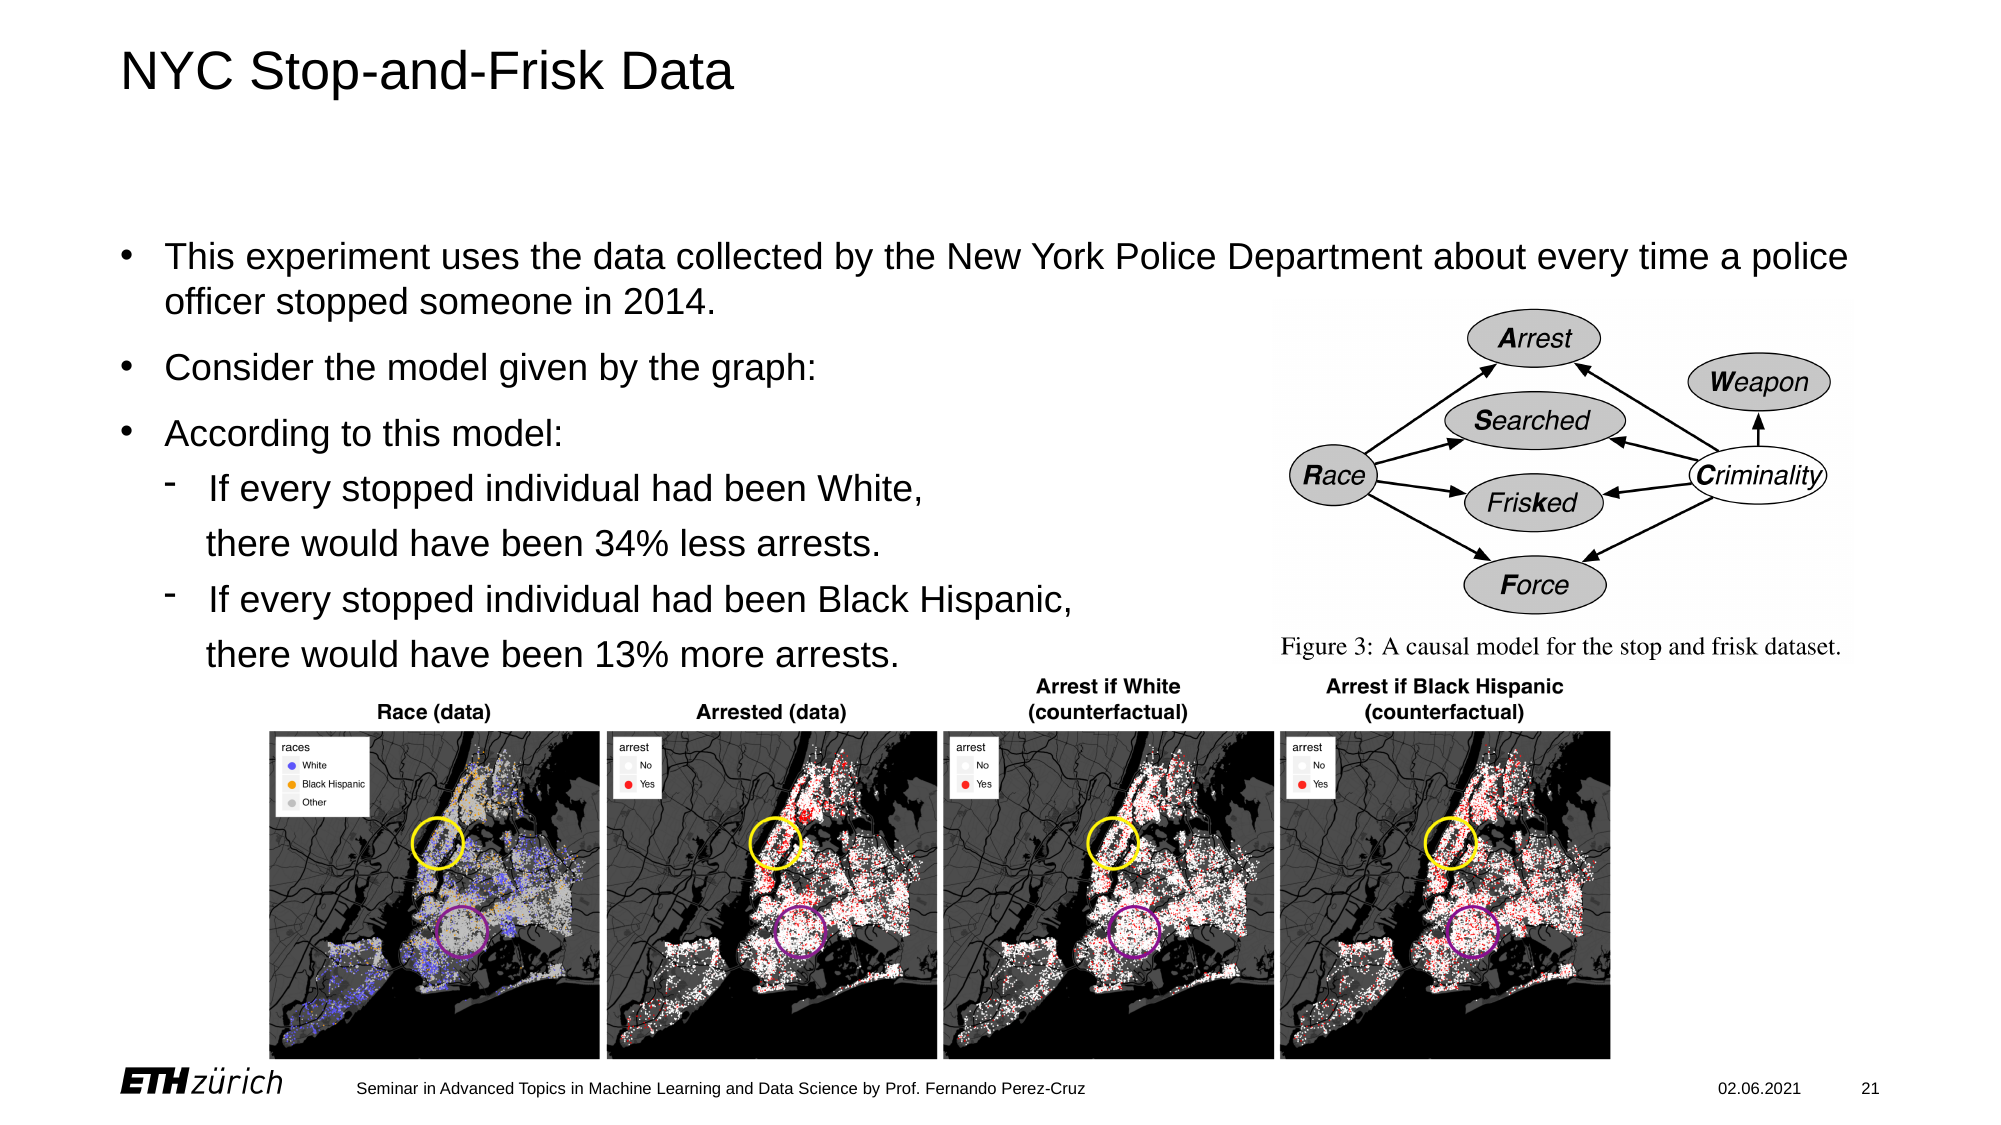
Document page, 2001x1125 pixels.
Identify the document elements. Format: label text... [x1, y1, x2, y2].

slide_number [1718, 1069, 1819, 1106]
title NYC Stop-and-Frisk Data [120, 42, 1880, 191]
picture [120, 671, 1620, 1094]
list This experiment uses the data collected by the New York Police Department about every time a police officer stopped someone in 2014. Consider the model given by the graph: According to this model: If every stopped individual had been White, there would have been 34% less arrests. If every stopped individual had been Black Hispanic, there would have been 13% more arrests. [120, 231, 1880, 1000]
picture [1272, 299, 1854, 664]
slide_number 21 [1827, 1069, 1880, 1106]
footer Seminar in Advanced Topics in Machine Learning and Data Science by Prof. Fernando Perez-Cruz [356, 1070, 1243, 1106]
